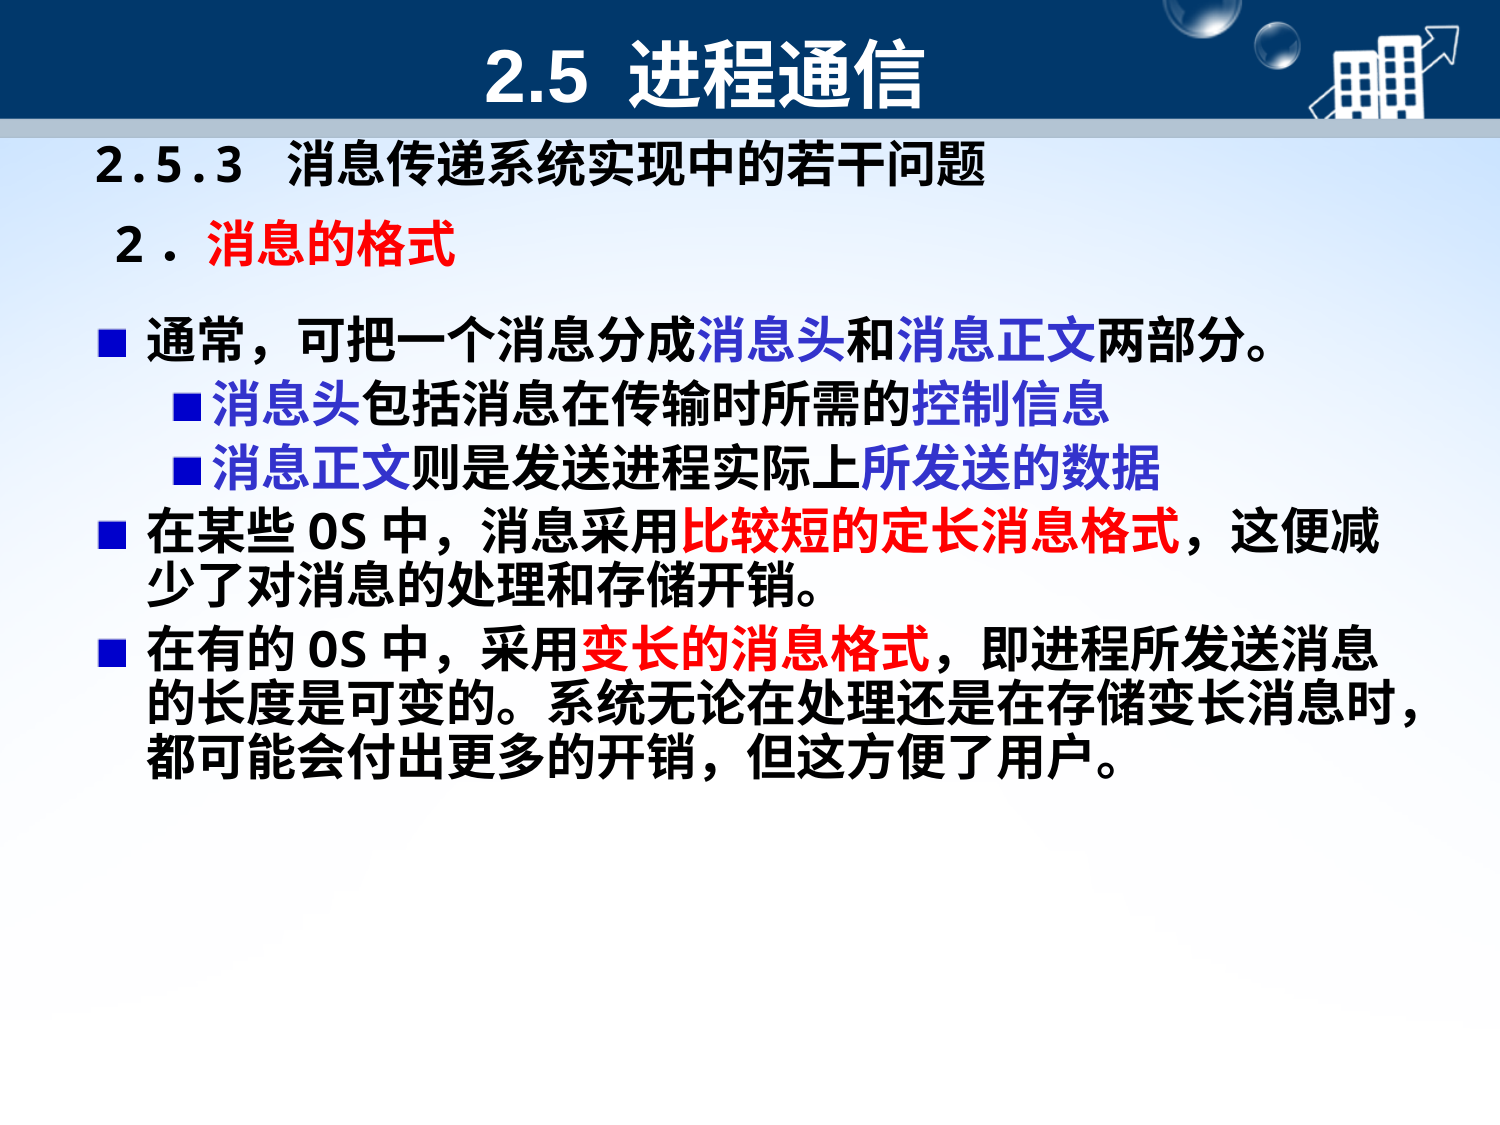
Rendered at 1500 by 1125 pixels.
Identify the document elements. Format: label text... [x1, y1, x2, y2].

picture [0, 0, 1500, 1125]
text_box 2.5 进程通信 [74, 45, 1338, 100]
list 通常，可把一个消息分成消息头和消息正文两部分。 消息头包括消息在传输时所需的控制信息 消息正文则是发送进程实际上所发送的数据 在某些OS中，消息采用比较短的定长消息格式，这便减少了对消息的处理和存储开销。 在有的OS中，采用变长的消息格式，即进程所发送消息的长度是可变的。系统无论在处理还是在存储变长消息时，都可能会付出更多的开销，但这方便了用户。 [75, 237, 1425, 850]
text_box 2．消息的格式 [99, 212, 1400, 282]
text_box 2.5.3 消息传递系统实现中的若干问题 [79, 124, 1001, 200]
